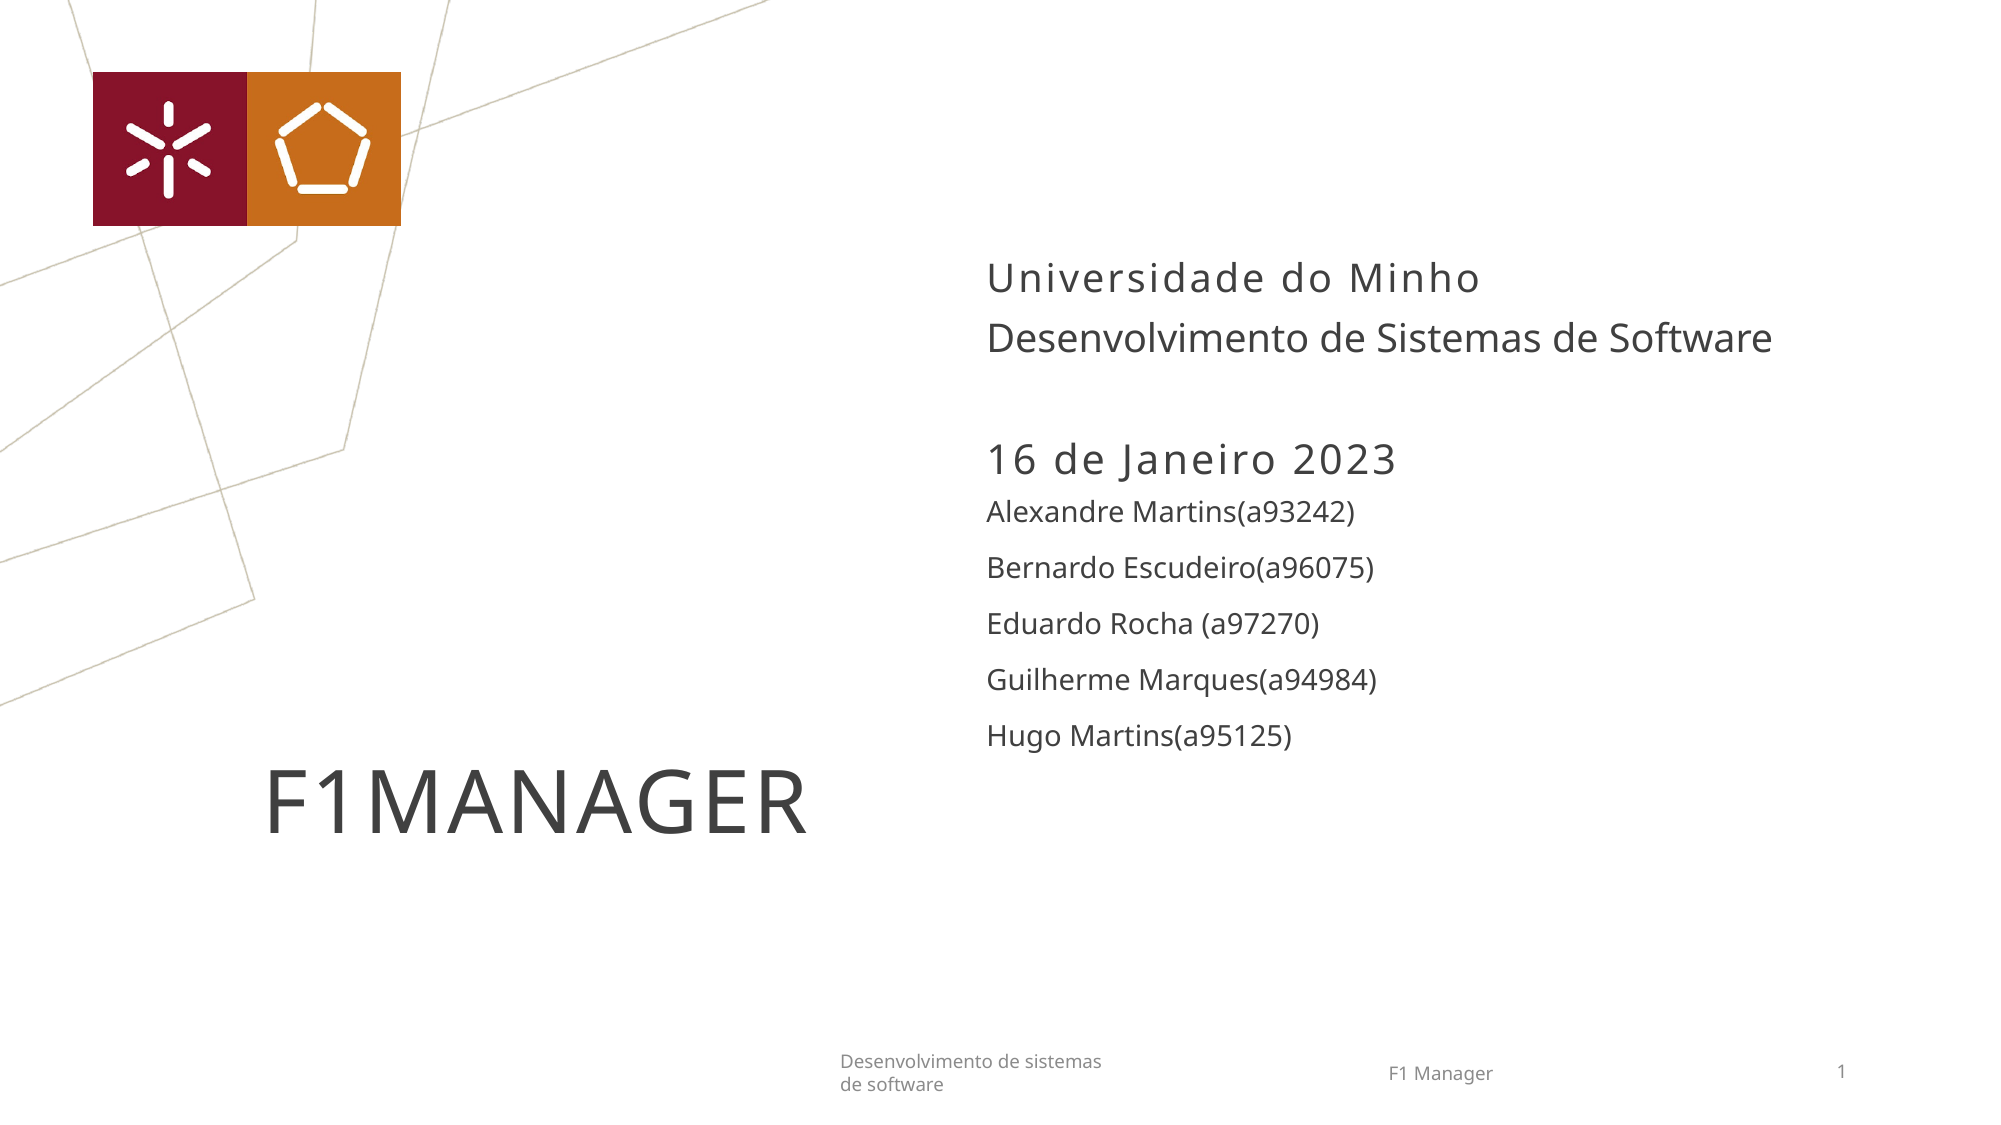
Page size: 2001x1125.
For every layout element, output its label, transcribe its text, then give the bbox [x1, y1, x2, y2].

list Alexandre Martins(a93242) Bernardo Escudeiro(a96075) Eduardo Rocha (a97270) Guilherme Marques(a94984) Hugo Martins(a95125) [971, 485, 1863, 787]
slide_number Desenvolvimento de sistemas de software [825, 1042, 1127, 1103]
list Universidade do Minho [971, 251, 1863, 305]
title F1manager [247, 681, 859, 900]
list 16 de Janeiro 2023 [971, 431, 1863, 485]
list Desenvolvimento de Sistemas de Software [971, 305, 1863, 397]
footer F1 Manager [1174, 1042, 1707, 1103]
slide_number 1 [1755, 1042, 1863, 1103]
picture [0, 0, 803, 720]
